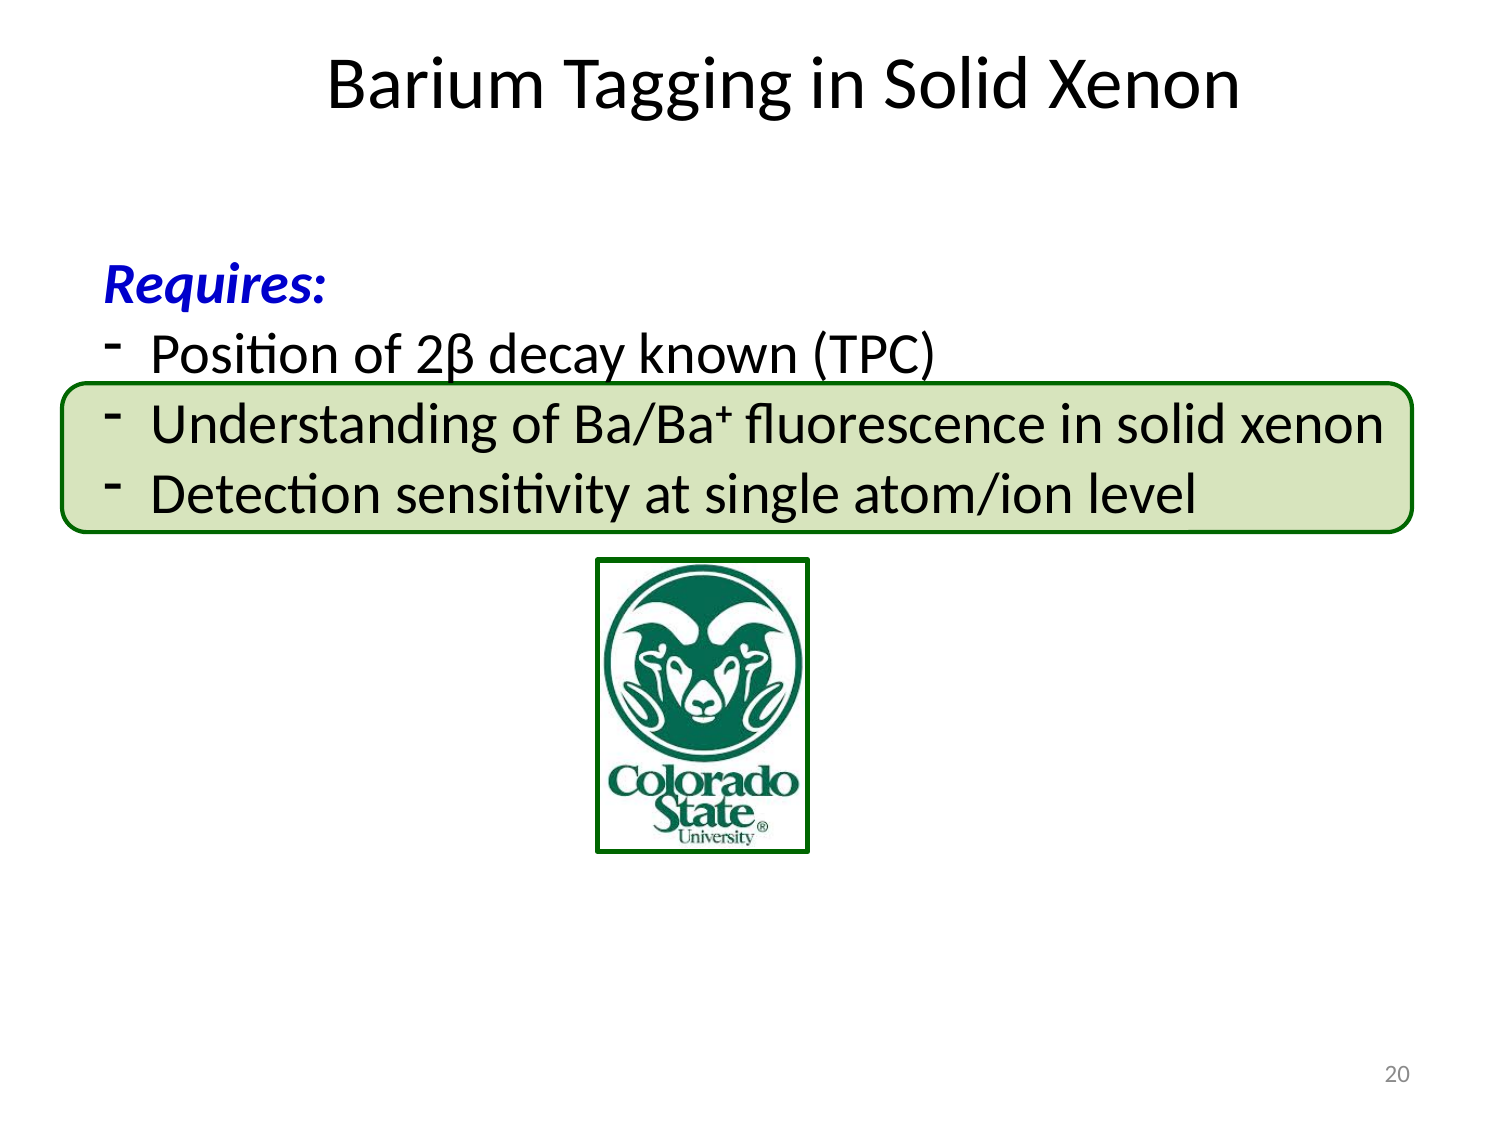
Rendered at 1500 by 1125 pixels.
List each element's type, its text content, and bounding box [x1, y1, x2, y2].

picture [599, 562, 806, 850]
text_box [1401, 384, 1415, 531]
text_box Barium Tagging in Solid Xenon [311, 25, 1258, 131]
text_box Requires: Position of 2β decay known (TPC) Understanding of Ba/Ba+ fluorescence in solid xenon Detection sensitivity at single atom/ion level [89, 237, 1401, 533]
slide_number 20 [1074, 1042, 1425, 1103]
text_box [59, 381, 1395, 535]
